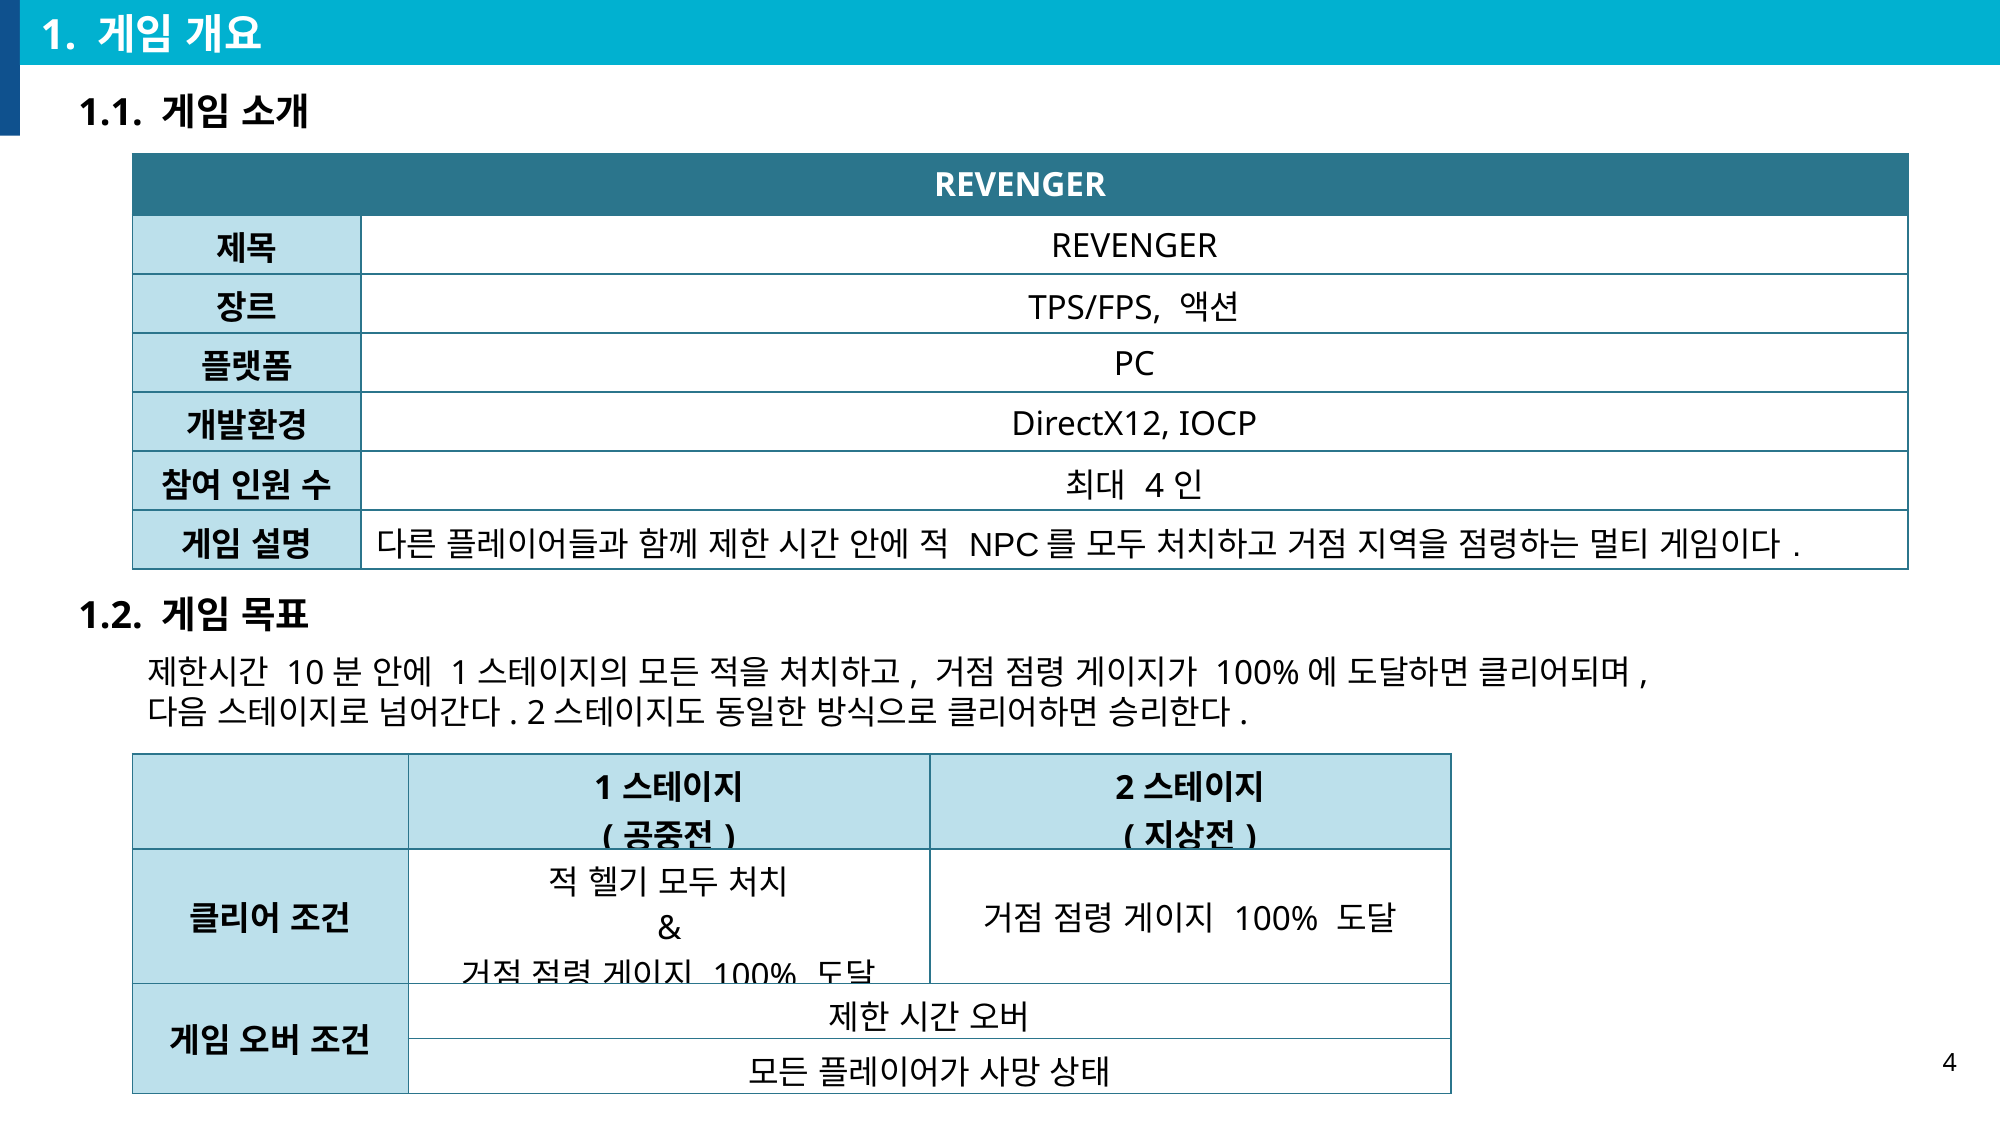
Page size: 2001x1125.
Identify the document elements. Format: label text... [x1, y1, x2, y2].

table_header REVENGER [133, 155, 1907, 214]
text_box 1.1. 게임 소개 [63, 80, 487, 140]
text_box 1. 게임 개요 [19, 0, 2000, 66]
table_cell REVENGER [362, 216, 1907, 273]
text_box 제한시간 10분 안에 1스테이지의 모든 적을 처치하고, 거점 점령 게이지가 100%에 도달하면 클리어되며, 다음 스테이지로 넘어간다. 2스테이지도 동일한 방식으로 클리어하면 승리한다. [132, 644, 1908, 739]
table_cell 제목 [133, 216, 360, 273]
table_cell 참여 인원 수 [133, 452, 360, 509]
table_header [133, 755, 408, 848]
table_cell PC [362, 334, 1907, 391]
table_cell 게임 설명 [133, 511, 360, 568]
slide_number 4 [1907, 1033, 1972, 1094]
table_cell 거점 점령 게이지 100% 도달 [931, 850, 1450, 983]
table_cell 적 헬기 모두 처치 & 거점 점령 게이지 100% 도달 [409, 850, 929, 983]
table_cell 클리어 조건 [133, 850, 408, 983]
table_cell 플랫폼 [133, 334, 360, 391]
table_cell DirectX12, IOCP [362, 393, 1907, 450]
table_header 2스테이지 (지상전) [931, 755, 1450, 848]
table_cell 게임 오버 조건 [133, 984, 408, 1093]
table_cell 제한 시간 오버 [409, 984, 1450, 1038]
table_cell 모든 플레이어가 사망 상태 [409, 1039, 1450, 1093]
table_header 1스테이지 (공중전) [409, 755, 929, 848]
text_box 1.2. 게임 목표 [63, 583, 487, 644]
table_cell 다른 플레이어들과 함께 제한 시간 안에 적 NPC를 모두 처치하고 거점 지역을 점령하는 멀티 게임이다. [362, 511, 1907, 568]
text_box [0, 0, 21, 137]
table_cell 장르 [133, 275, 360, 332]
table_cell 개발환경 [133, 393, 360, 450]
table_cell 최대 4인 [362, 452, 1907, 509]
table_cell TPS/FPS, 액션 [362, 275, 1907, 332]
